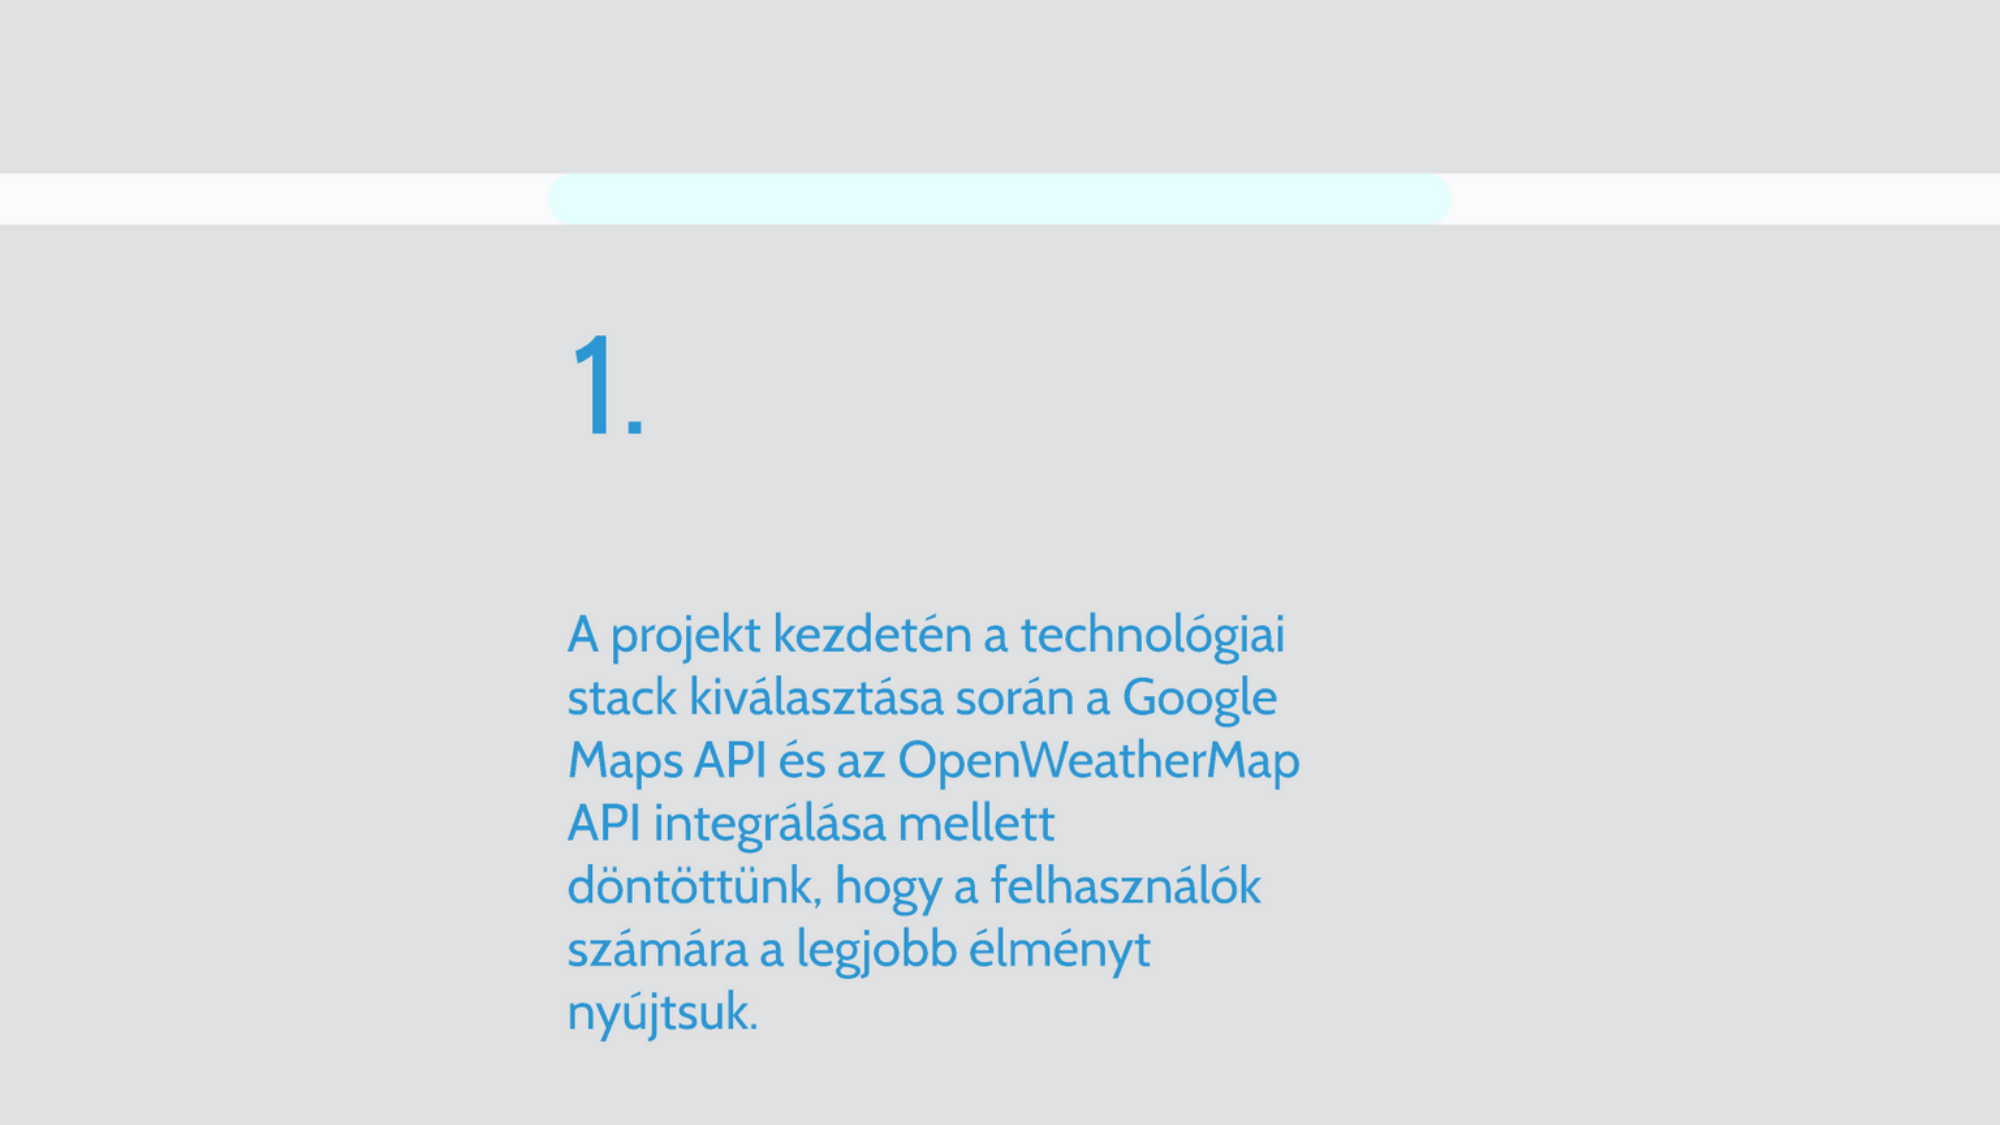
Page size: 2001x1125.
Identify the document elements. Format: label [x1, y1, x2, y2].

text_box [0, 0, 2000, 1125]
